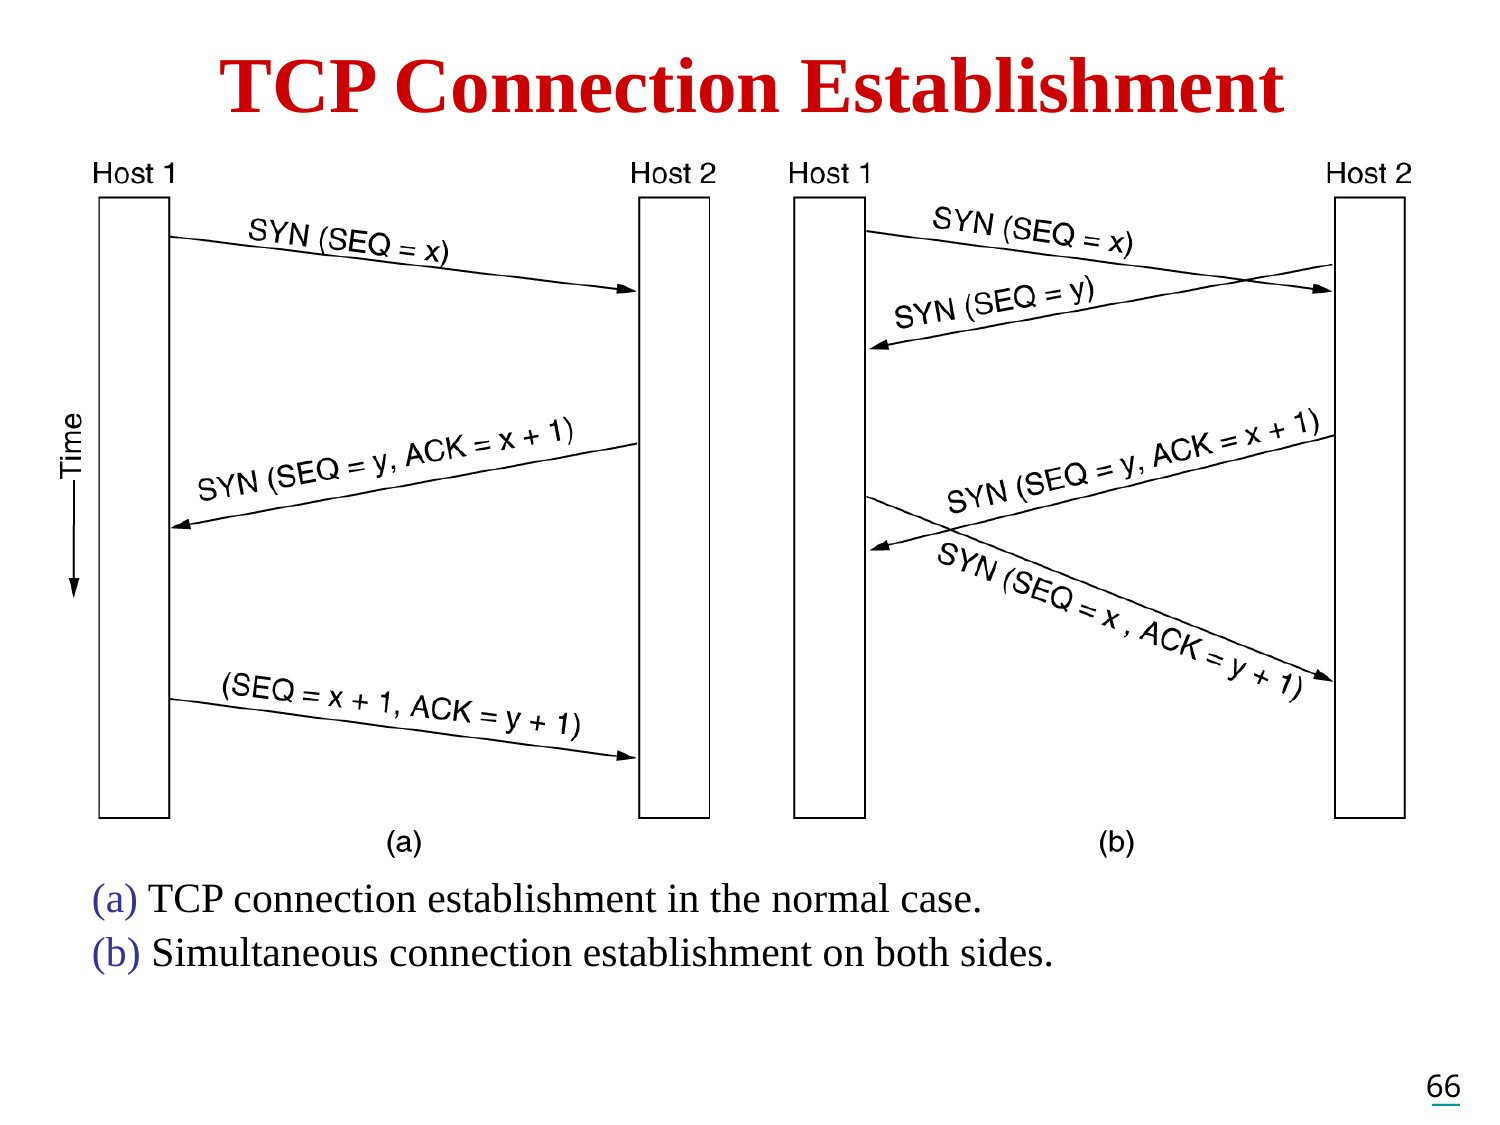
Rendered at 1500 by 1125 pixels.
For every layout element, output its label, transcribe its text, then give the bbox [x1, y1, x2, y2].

picture [52, 154, 1412, 858]
list (a) TCP connection establishment in the normal case. (b) Simultaneous connection establishment on both sides. [76, 869, 1471, 1035]
title TCP Connection Establishment [100, 26, 1405, 135]
